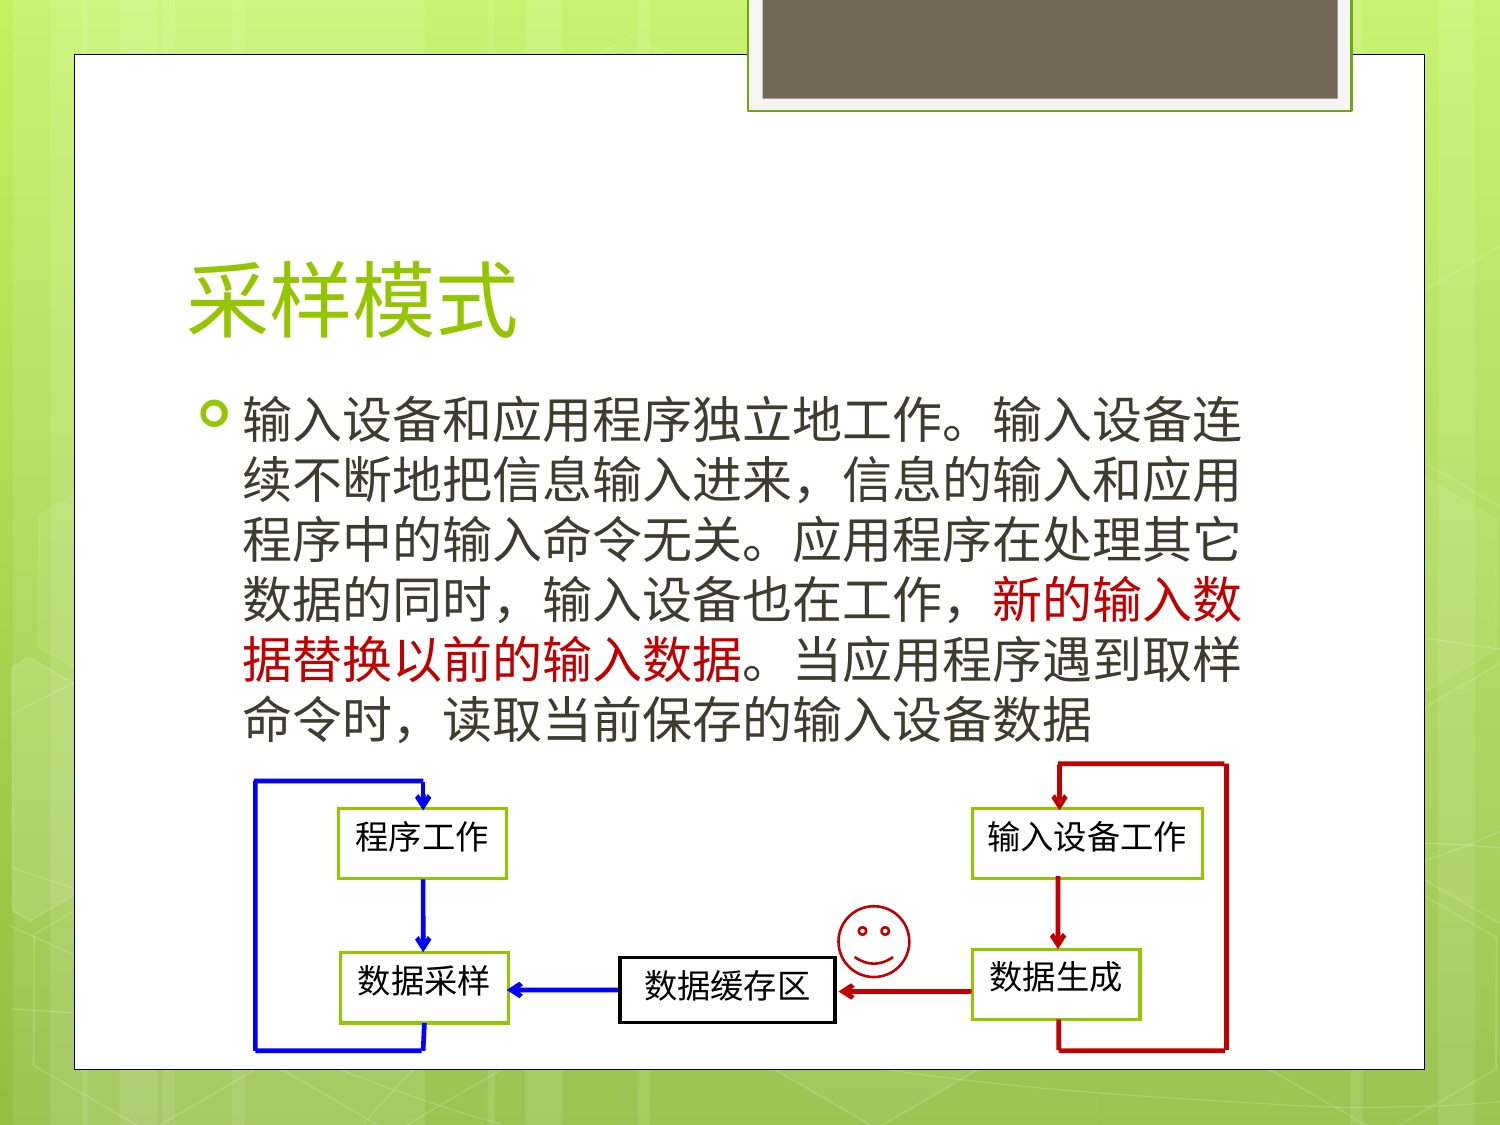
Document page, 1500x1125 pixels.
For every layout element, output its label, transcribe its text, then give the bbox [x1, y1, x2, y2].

text_box [1052, 764, 1067, 811]
text_box 程序工作 [338, 808, 507, 879]
text_box 数据缓存区 [620, 957, 836, 1023]
text_box [506, 982, 620, 998]
text_box 数据生成 [972, 949, 1141, 1020]
title 采样模式 [171, 168, 1324, 357]
text_box 数据采样 [340, 952, 509, 1024]
text_box [838, 984, 972, 999]
list 输入设备和应用程序独立地工作。输入设备连续不断地把信息输入进来，信息的输入和应用程序中的输入命令无关。应用程序在处理其它数据的同时，输入设备也在工作，新的输入数据替换以前的输入数据。当应用程序遇到取样命令时，读取当前保存的输入设备数据 [171, 381, 1283, 957]
text_box 输入设备工作 [972, 808, 1203, 879]
text_box [1050, 876, 1066, 950]
text_box [837, 904, 911, 979]
